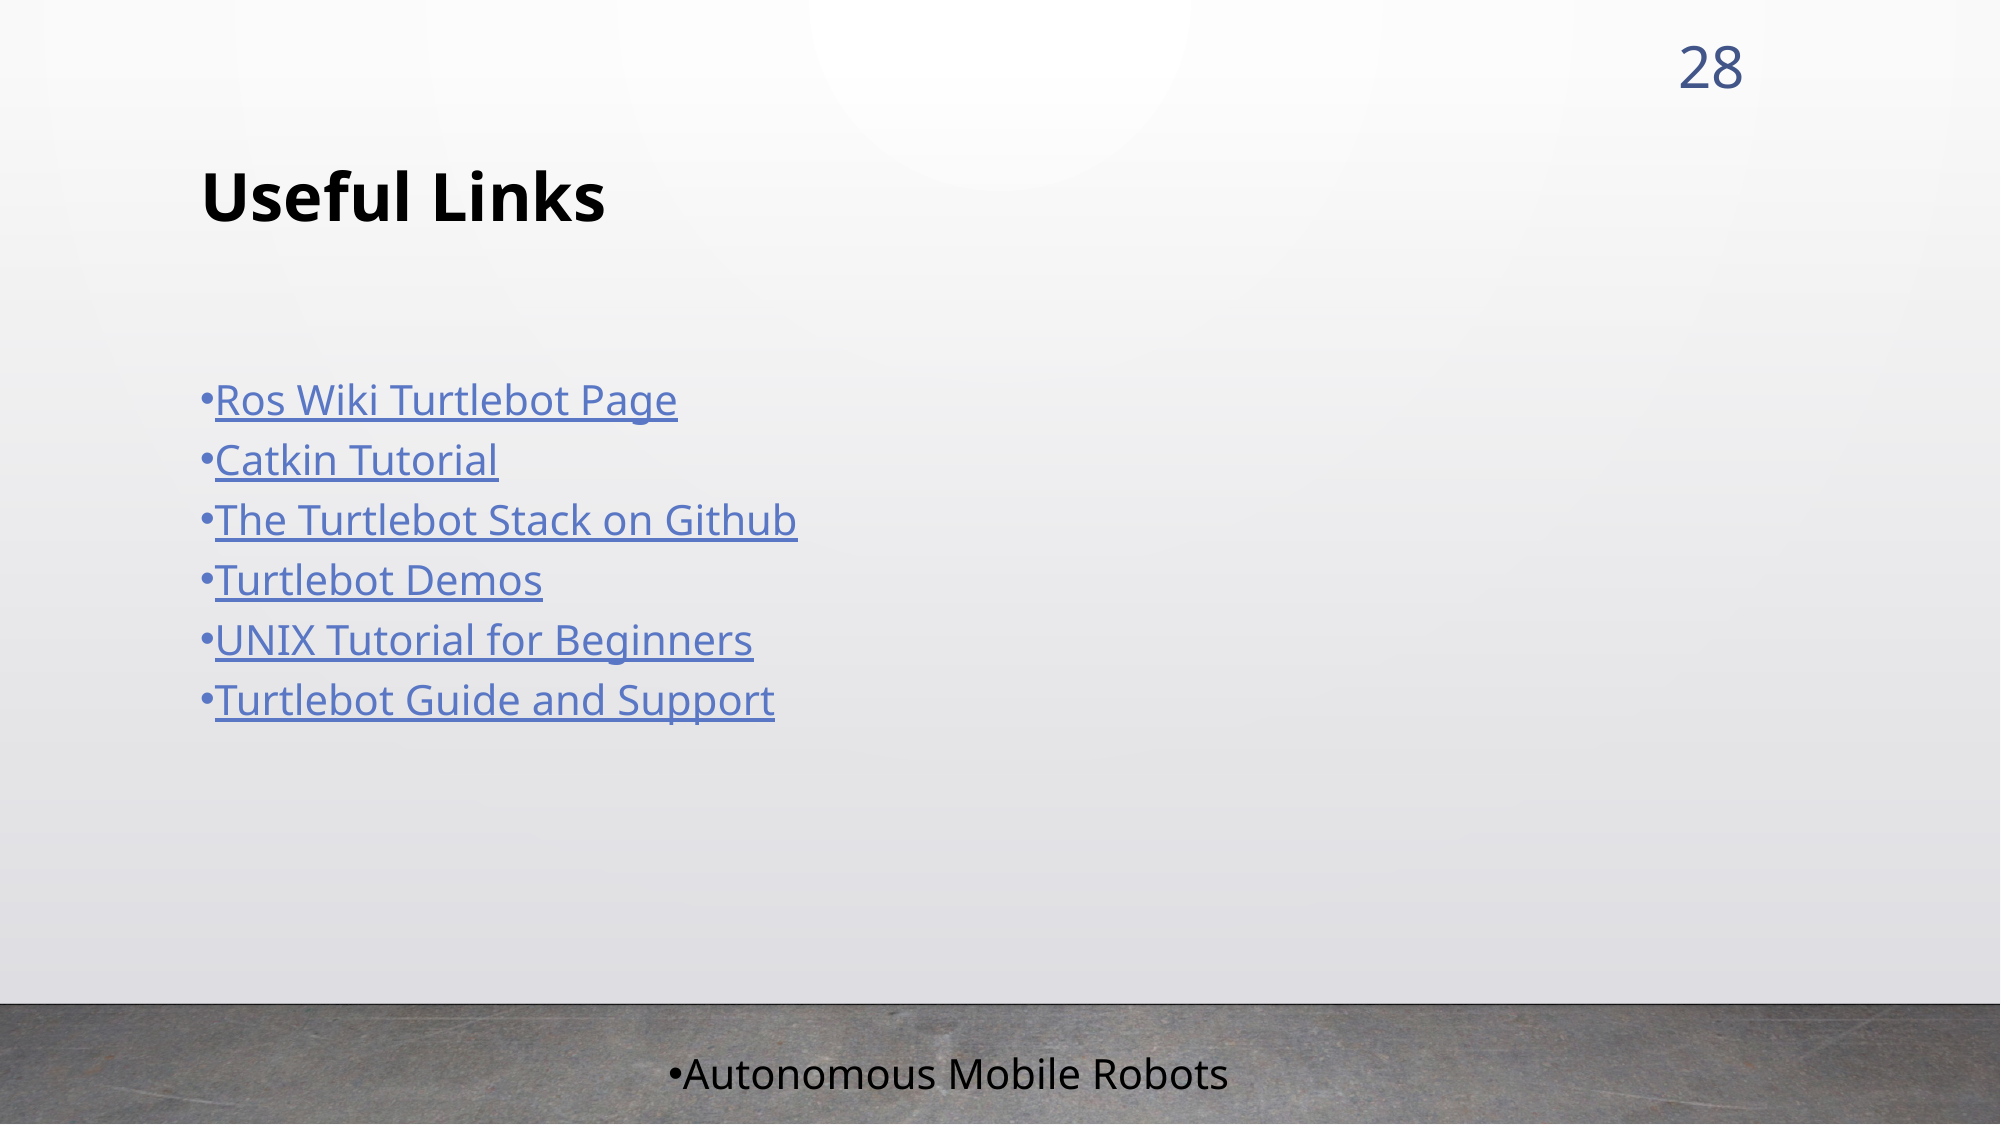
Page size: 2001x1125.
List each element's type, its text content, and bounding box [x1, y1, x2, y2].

text_box Autonomous Mobile Robots [653, 1030, 1293, 1125]
text_box Ros Wiki Turtlebot Page Catkin Tutorial The Turtlebot Stack on Github Turtlebot Demos UNIX Tutorial for Beginners Turtlebot Guide and Support [185, 356, 1761, 897]
text_box Useful Links [185, 156, 1761, 329]
slide_number 28 [1626, 22, 1760, 106]
picture [0, 1004, 2000, 1124]
